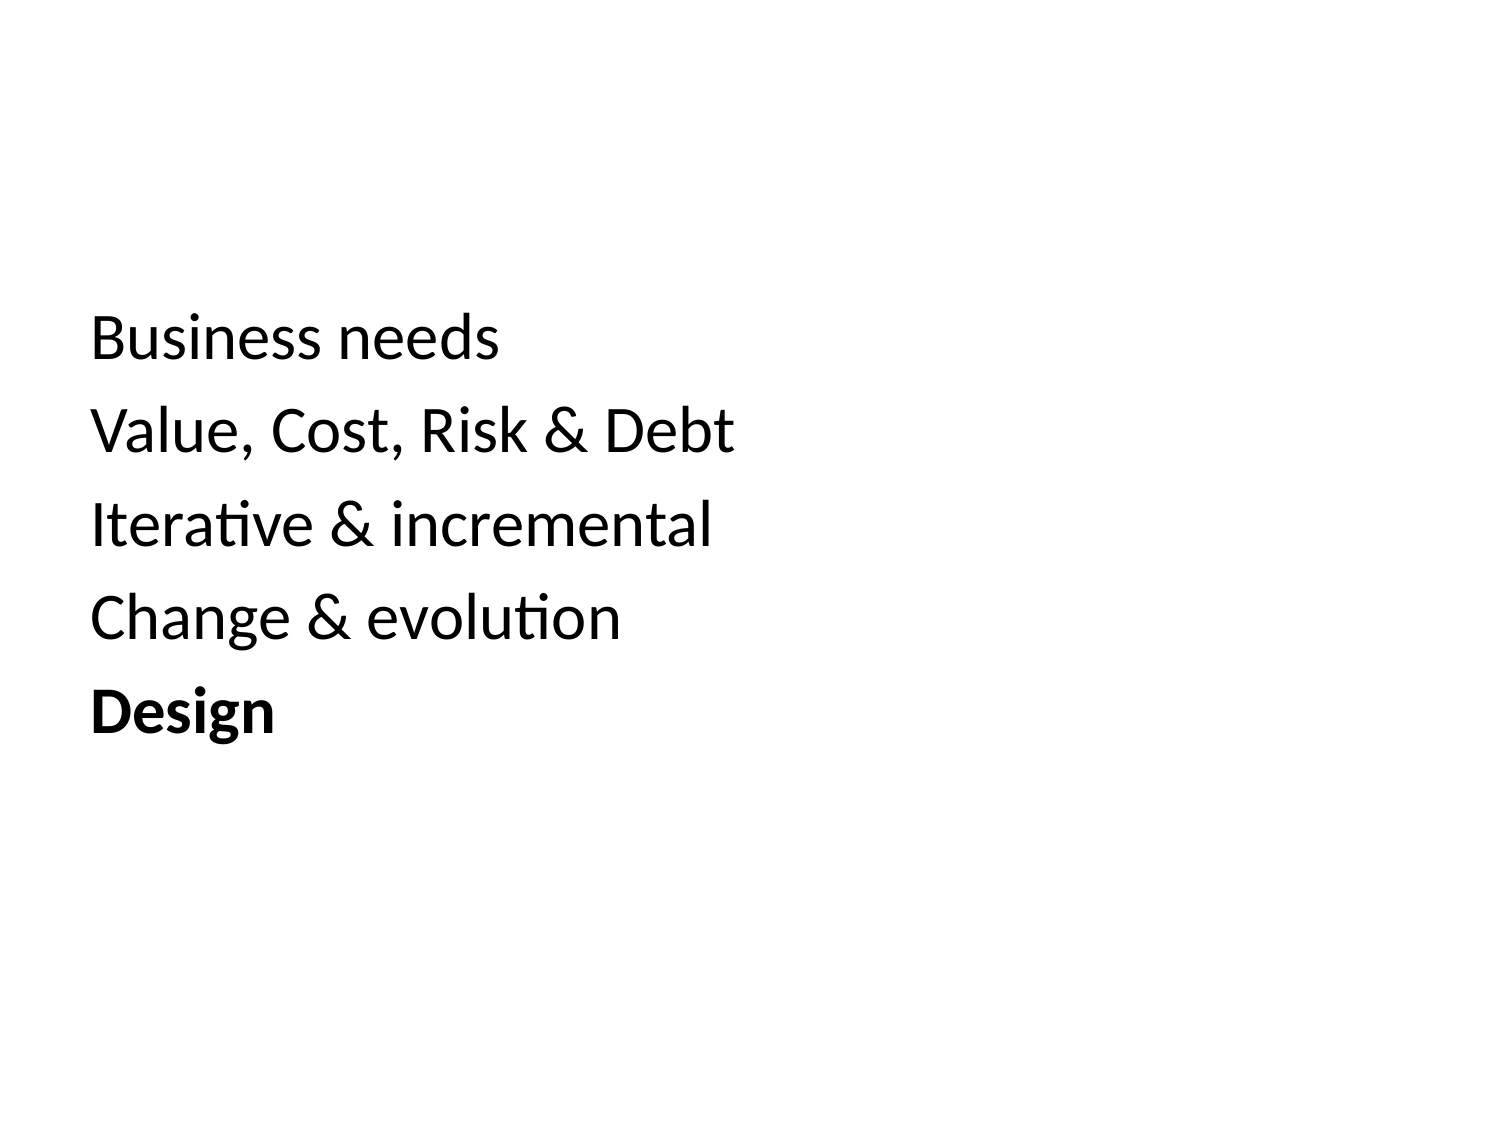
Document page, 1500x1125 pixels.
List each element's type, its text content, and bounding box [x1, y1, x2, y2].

text_box Business needs Value, Cost, Risk & Debt Iterative & incremental Change & evolution Design [74, 285, 1425, 800]
